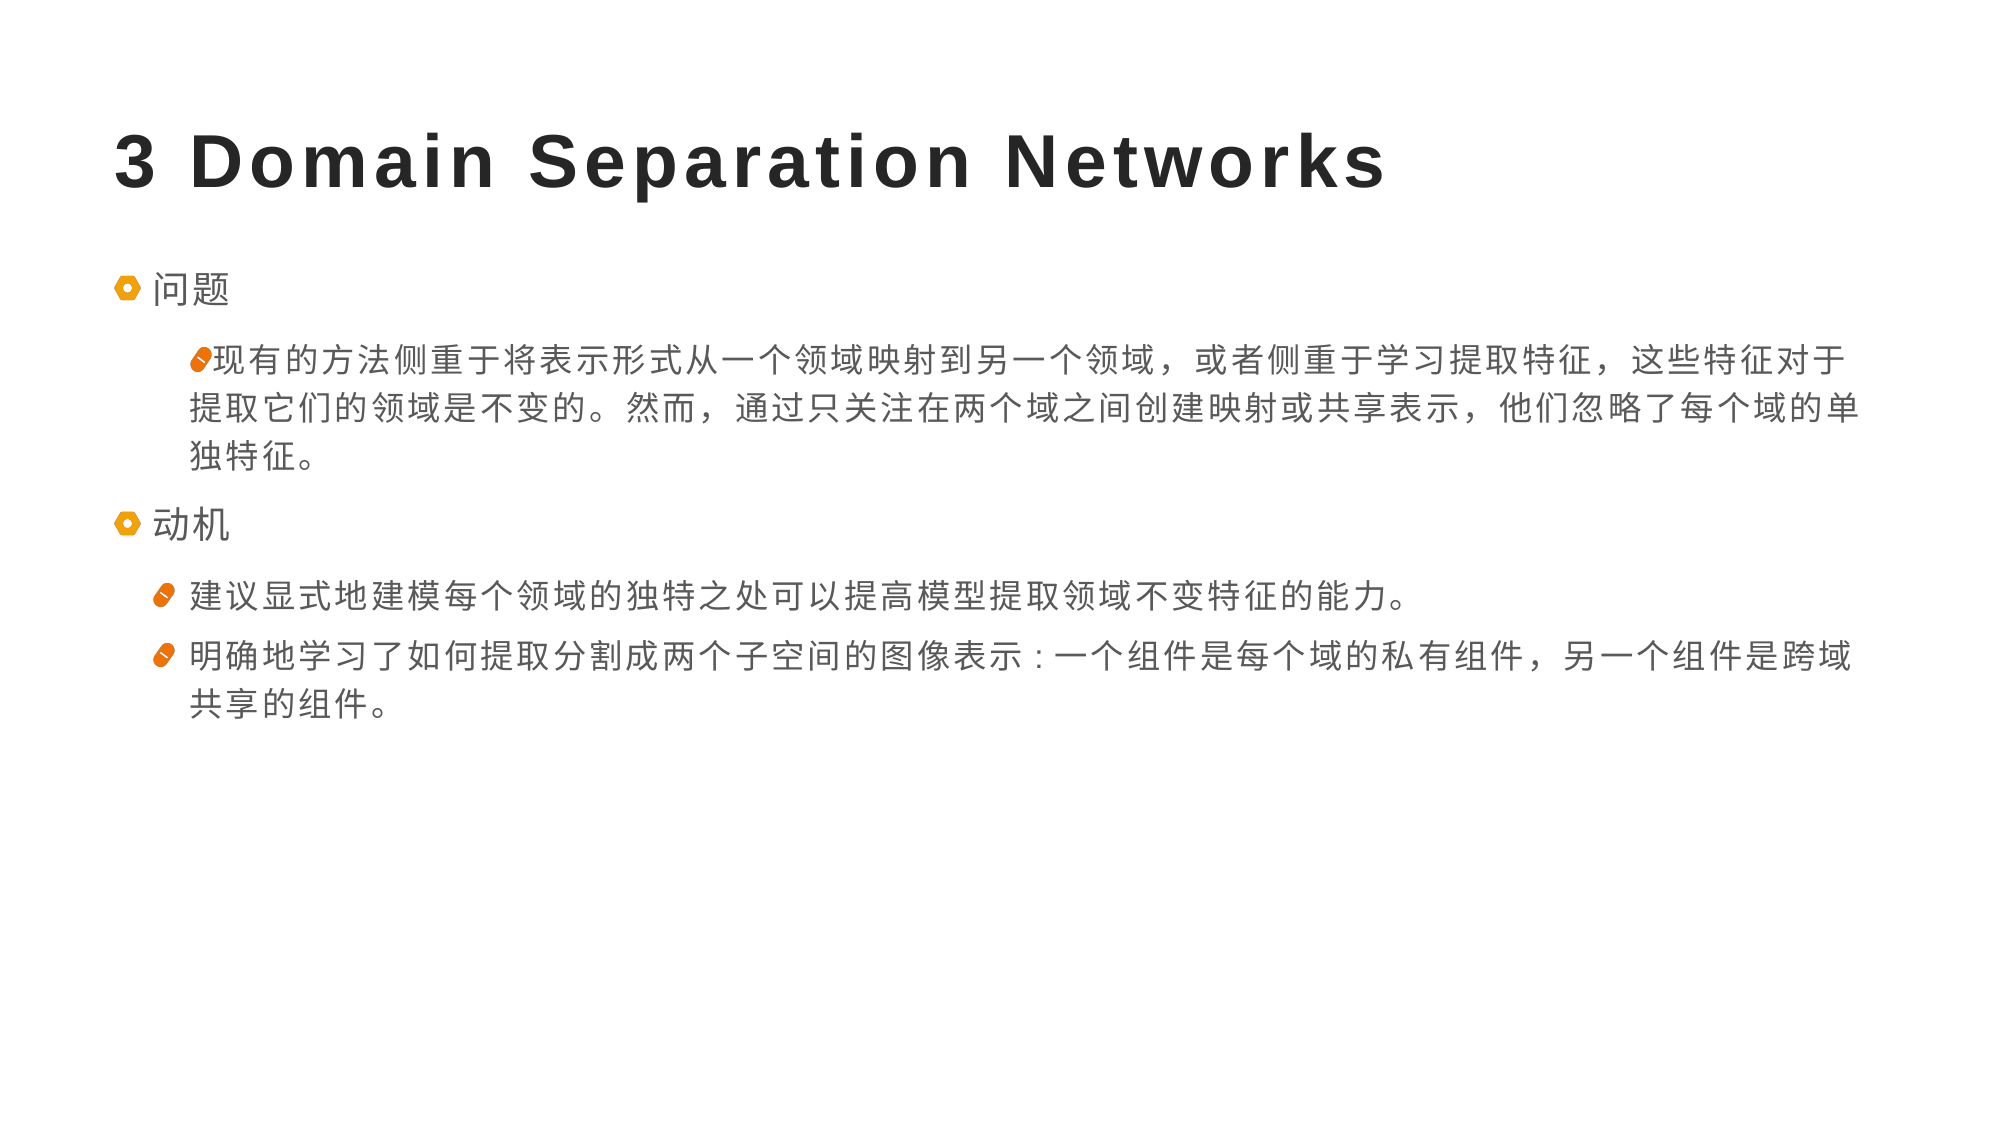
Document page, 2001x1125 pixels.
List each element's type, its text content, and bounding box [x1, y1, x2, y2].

picture [152, 643, 176, 667]
picture [189, 347, 213, 372]
list 问题 现有的方法侧重于将表示形式从一个领域映射到另一个领域，或者侧重于学习提取特征，这些特征对于提取它们的领域是不变的。然而，通过只关注在两个域之间创建映射或共享表示，他们忽略了每个域的单独特征。 动机 建议显式地建模每个领域的独特之处可以提高模型提取领域不变特征的能力。 明确地学习了如何提取分割成两个子空间的图像表示:一个组件是每个域的私有组件，另一个组件是跨域共享的组件。 [99, 244, 1900, 1026]
picture [114, 510, 141, 537]
picture [114, 274, 141, 302]
title 3 Domain Separation Networks [99, 99, 1900, 216]
picture [152, 583, 176, 607]
